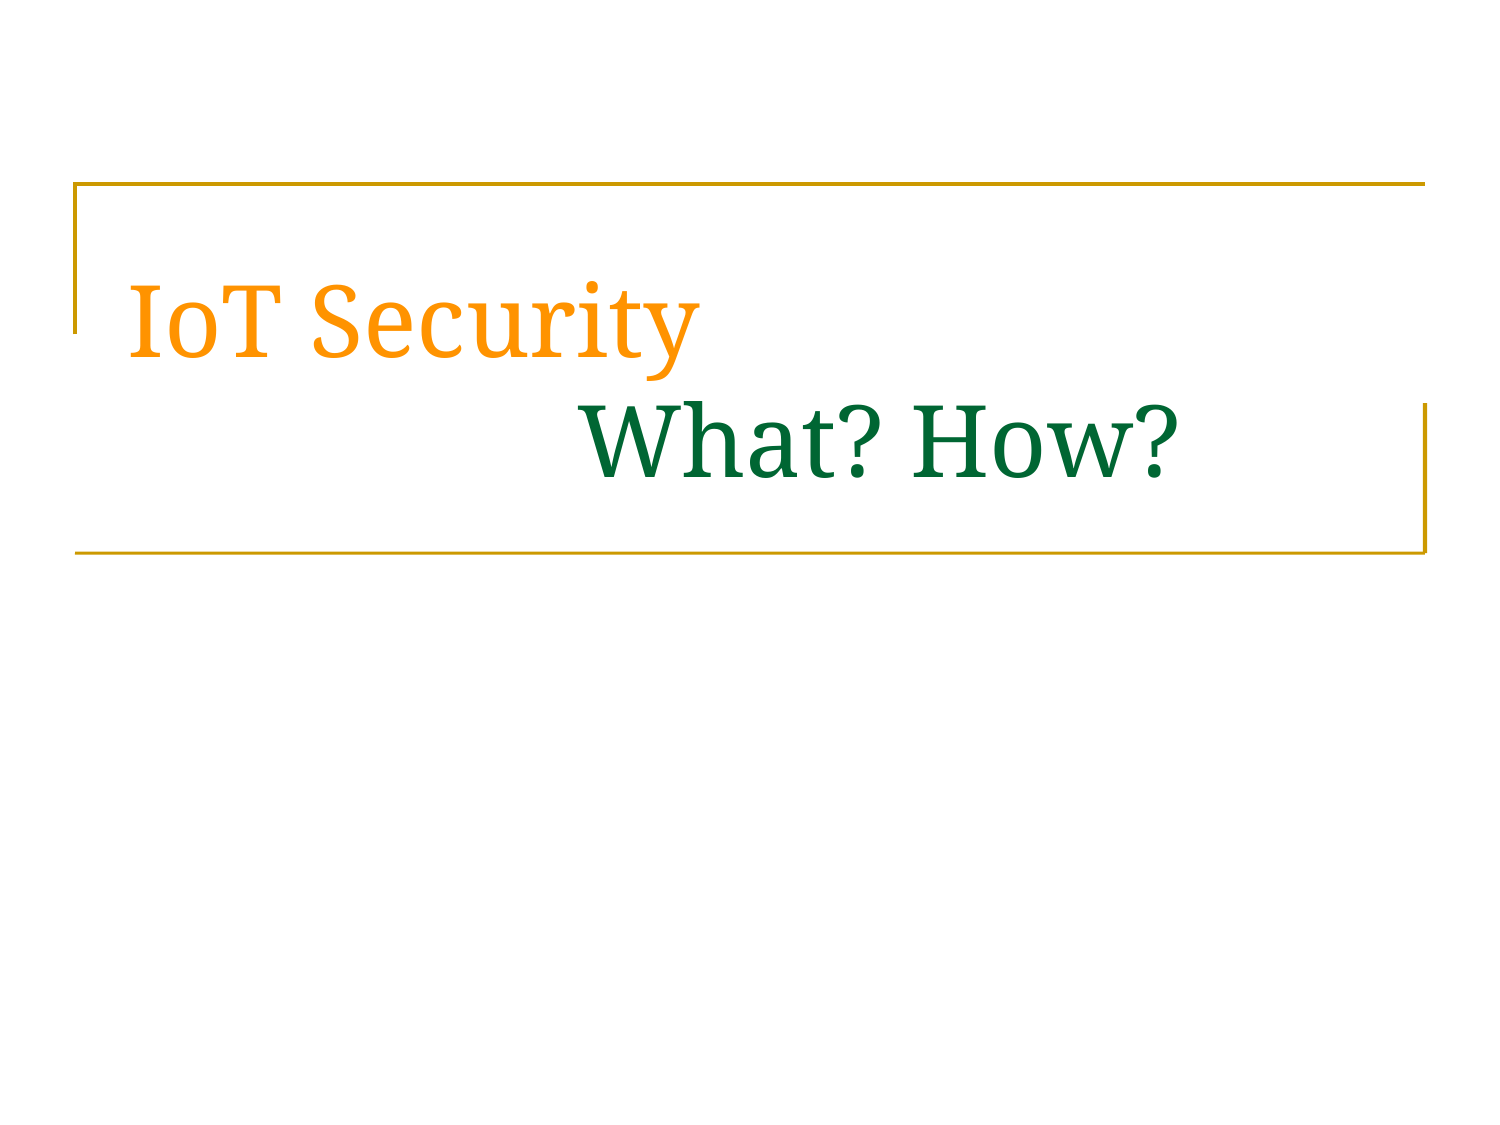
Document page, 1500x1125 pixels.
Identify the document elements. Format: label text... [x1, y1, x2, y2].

title IoT Security What? How? [112, 249, 1460, 538]
